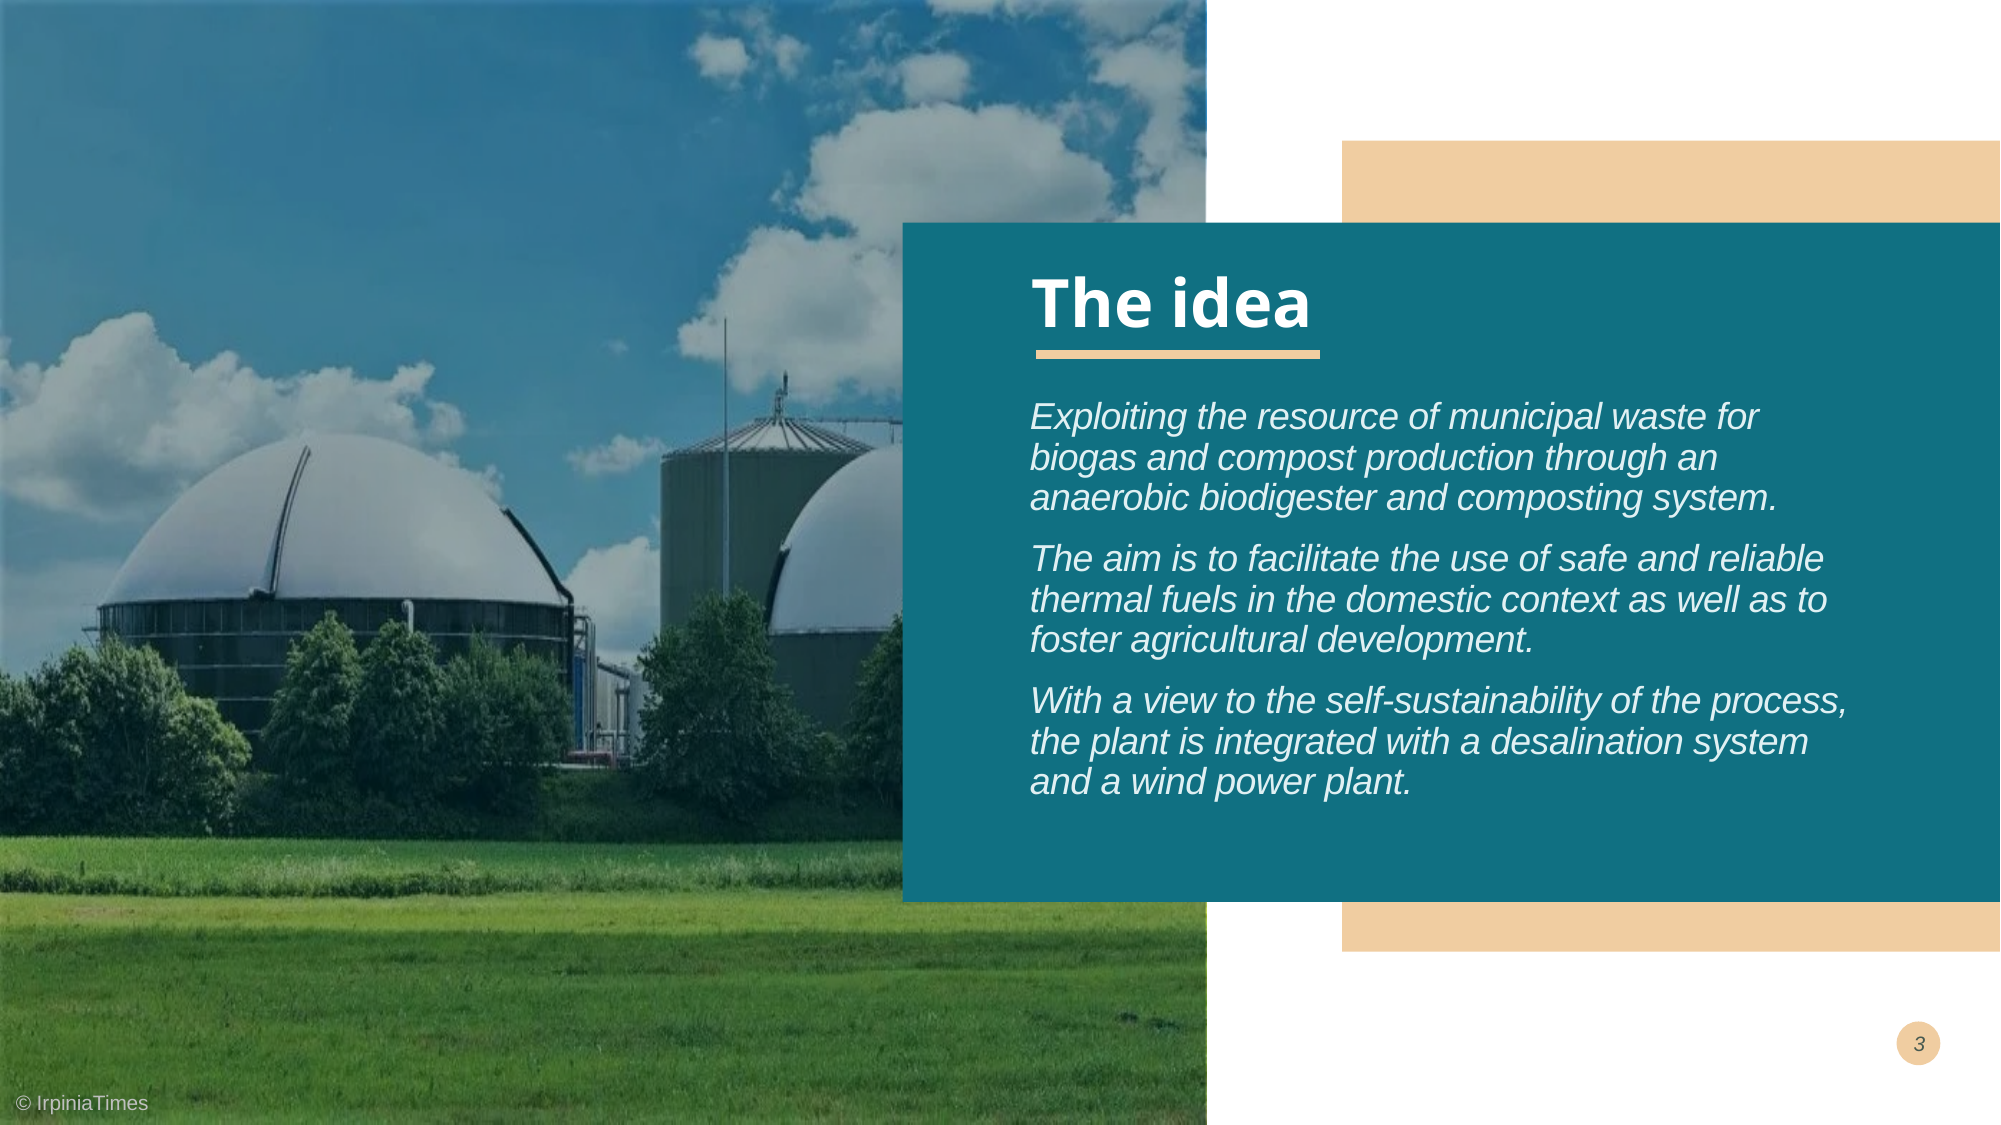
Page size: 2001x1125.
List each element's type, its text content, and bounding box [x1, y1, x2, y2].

title The idea [1207, 237, 1865, 375]
picture [0, 0, 1207, 1125]
text_box Exploiting the resource of municipal waste for biogas and compost production through an anaerobic biodigester and composting system. The aim is to facilitate the use of safe and reliable thermal fuels in the domestic context as well as to foster agricultural development. With a view to the self-sustainability of the process, the plant is integrated with a desalination system and a wind power plant. [1207, 389, 1866, 877]
text_box [1342, 140, 2000, 222]
text_box [1207, 222, 2000, 902]
text_box [1342, 902, 2000, 952]
slide_number 3 [1881, 1012, 1940, 1073]
